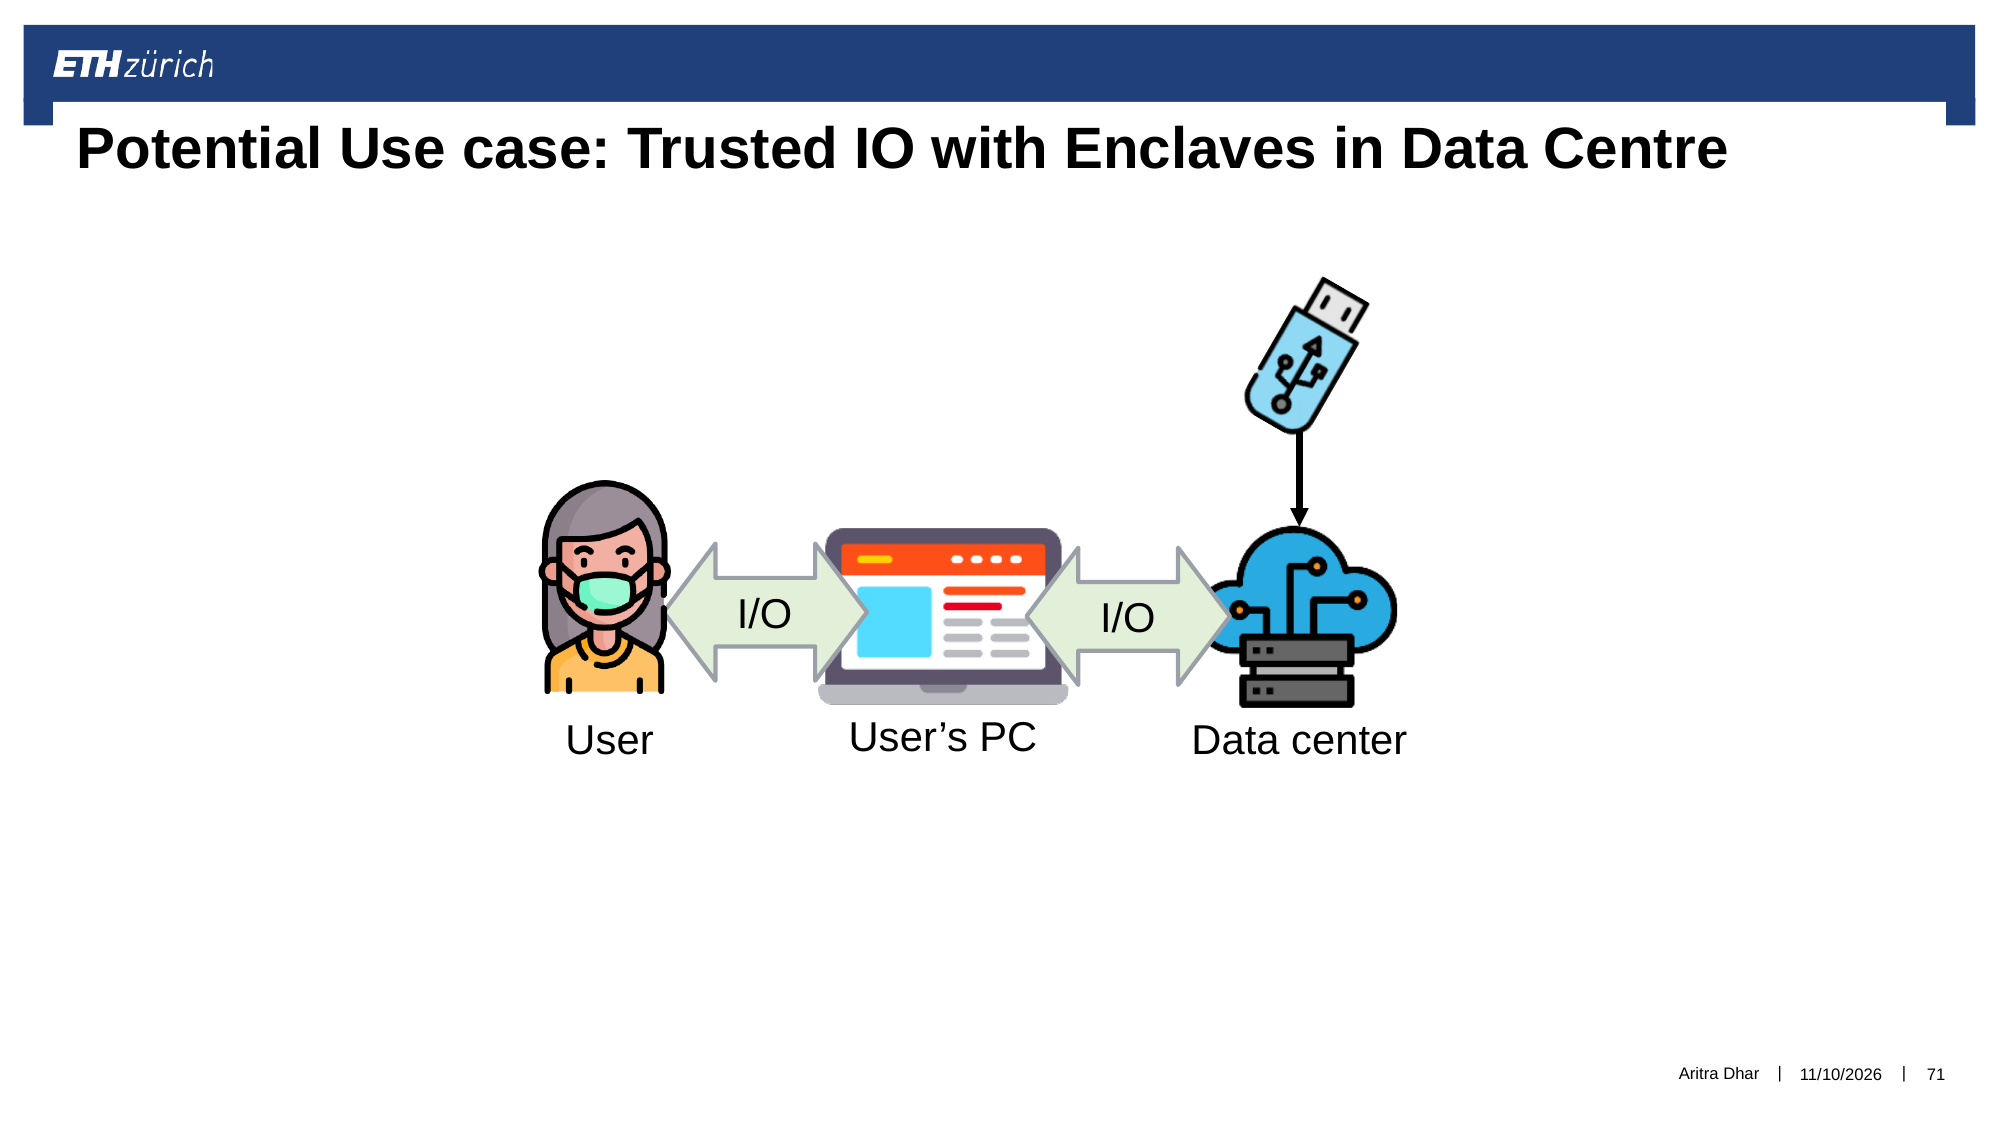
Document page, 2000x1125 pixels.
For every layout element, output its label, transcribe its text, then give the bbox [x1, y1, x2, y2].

title Potential Use case: Trusted IO with Enclaves in Data Centre [53, 101, 1946, 262]
footer Aritra Dhar [999, 1034, 1760, 1111]
picture [1236, 271, 1380, 443]
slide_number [1790, 1034, 1892, 1112]
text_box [1148, 525, 1451, 772]
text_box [817, 527, 1069, 769]
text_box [715, 543, 868, 681]
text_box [497, 480, 711, 772]
slide_number 71 [1906, 1034, 1966, 1112]
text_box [1026, 547, 1231, 686]
